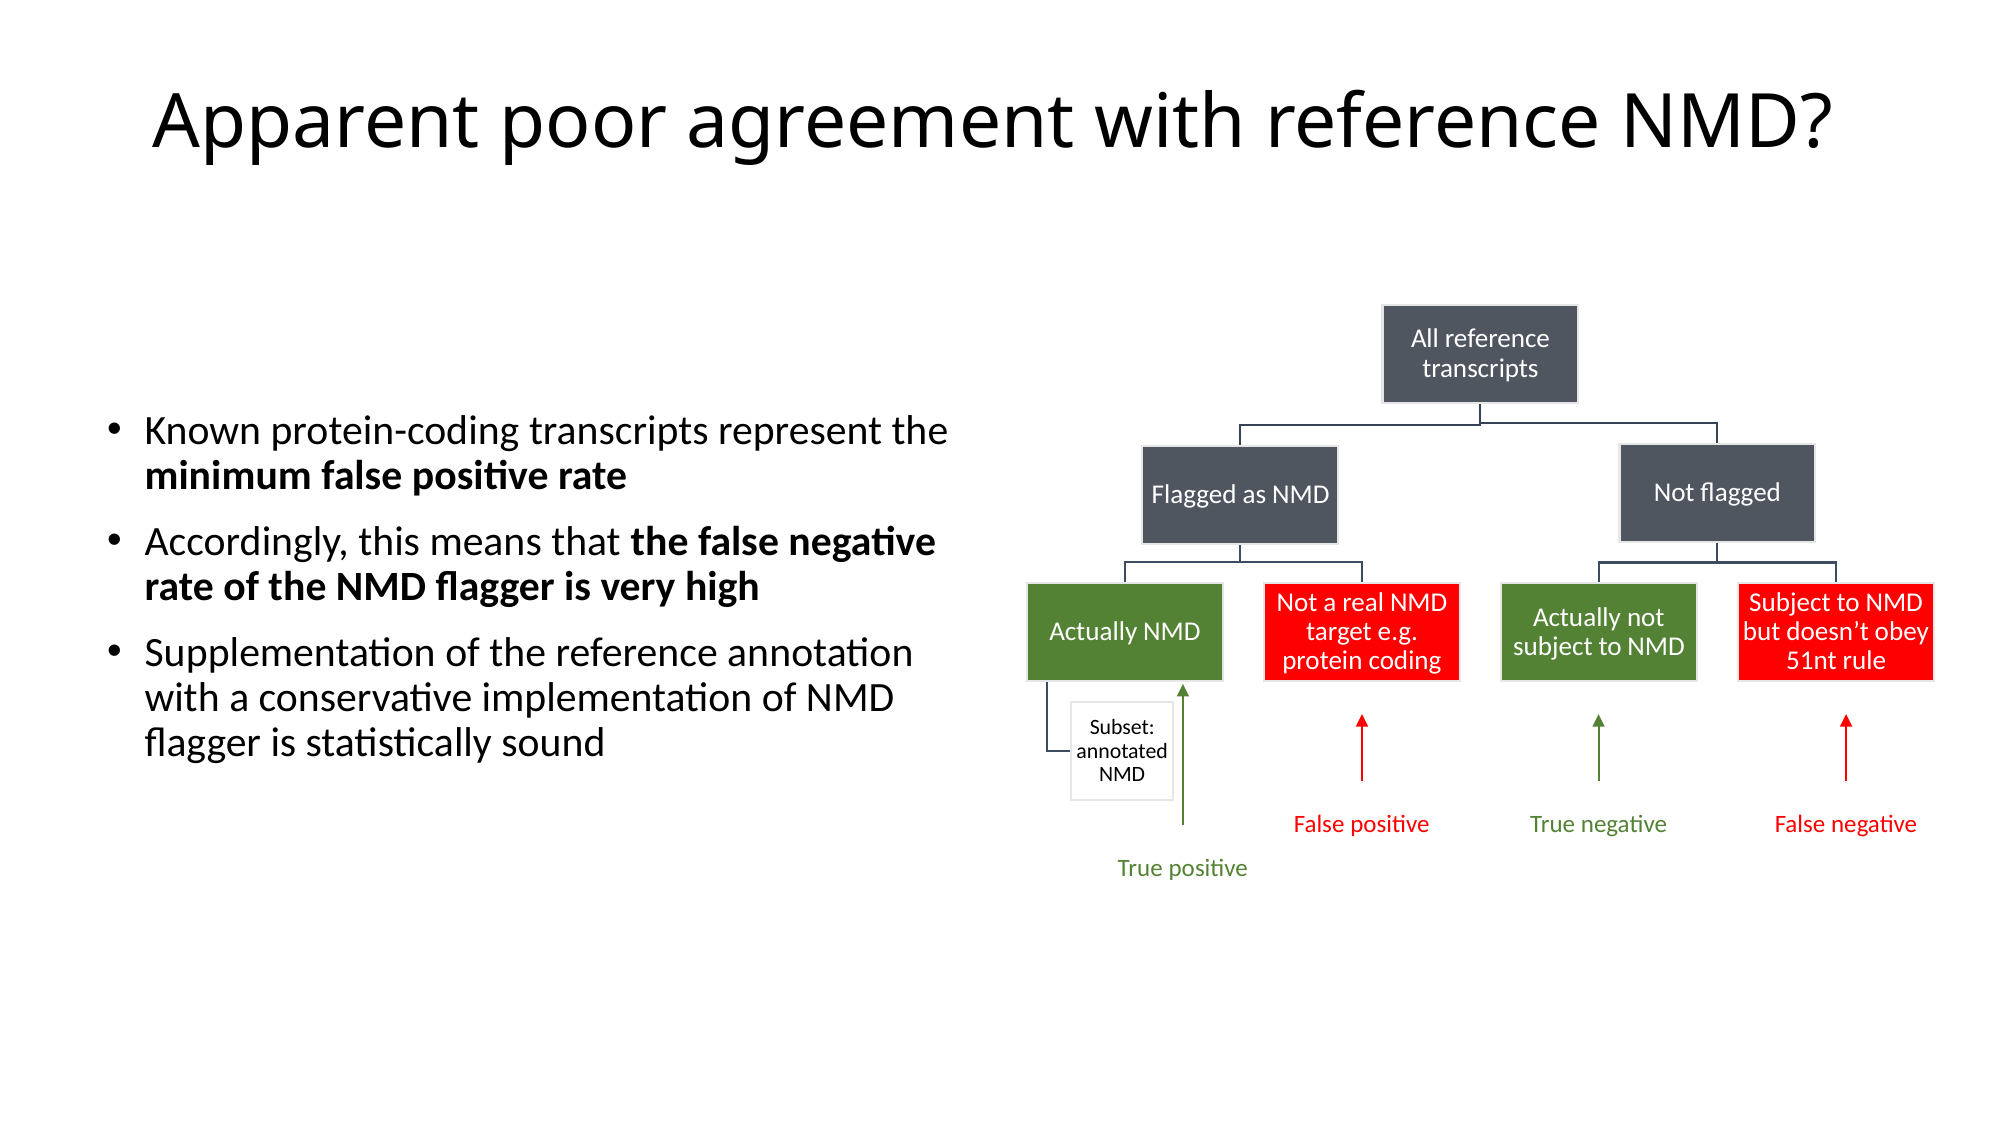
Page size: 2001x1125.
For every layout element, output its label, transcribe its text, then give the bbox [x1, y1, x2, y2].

title Apparent poor agreement with reference NMD? [137, 73, 1863, 173]
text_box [1510, 780, 1687, 869]
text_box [1094, 824, 1272, 913]
text_box Known protein-coding transcripts represent the minimum false positive rate Accordingly, this means that the false negative rate of the NMD flagger is very high Supplementation of the reference annotation with a conservative implementation of NMD flagger is statistically sound [92, 400, 1000, 807]
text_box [1273, 780, 1451, 869]
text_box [1757, 780, 1935, 869]
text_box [1026, 300, 1935, 825]
